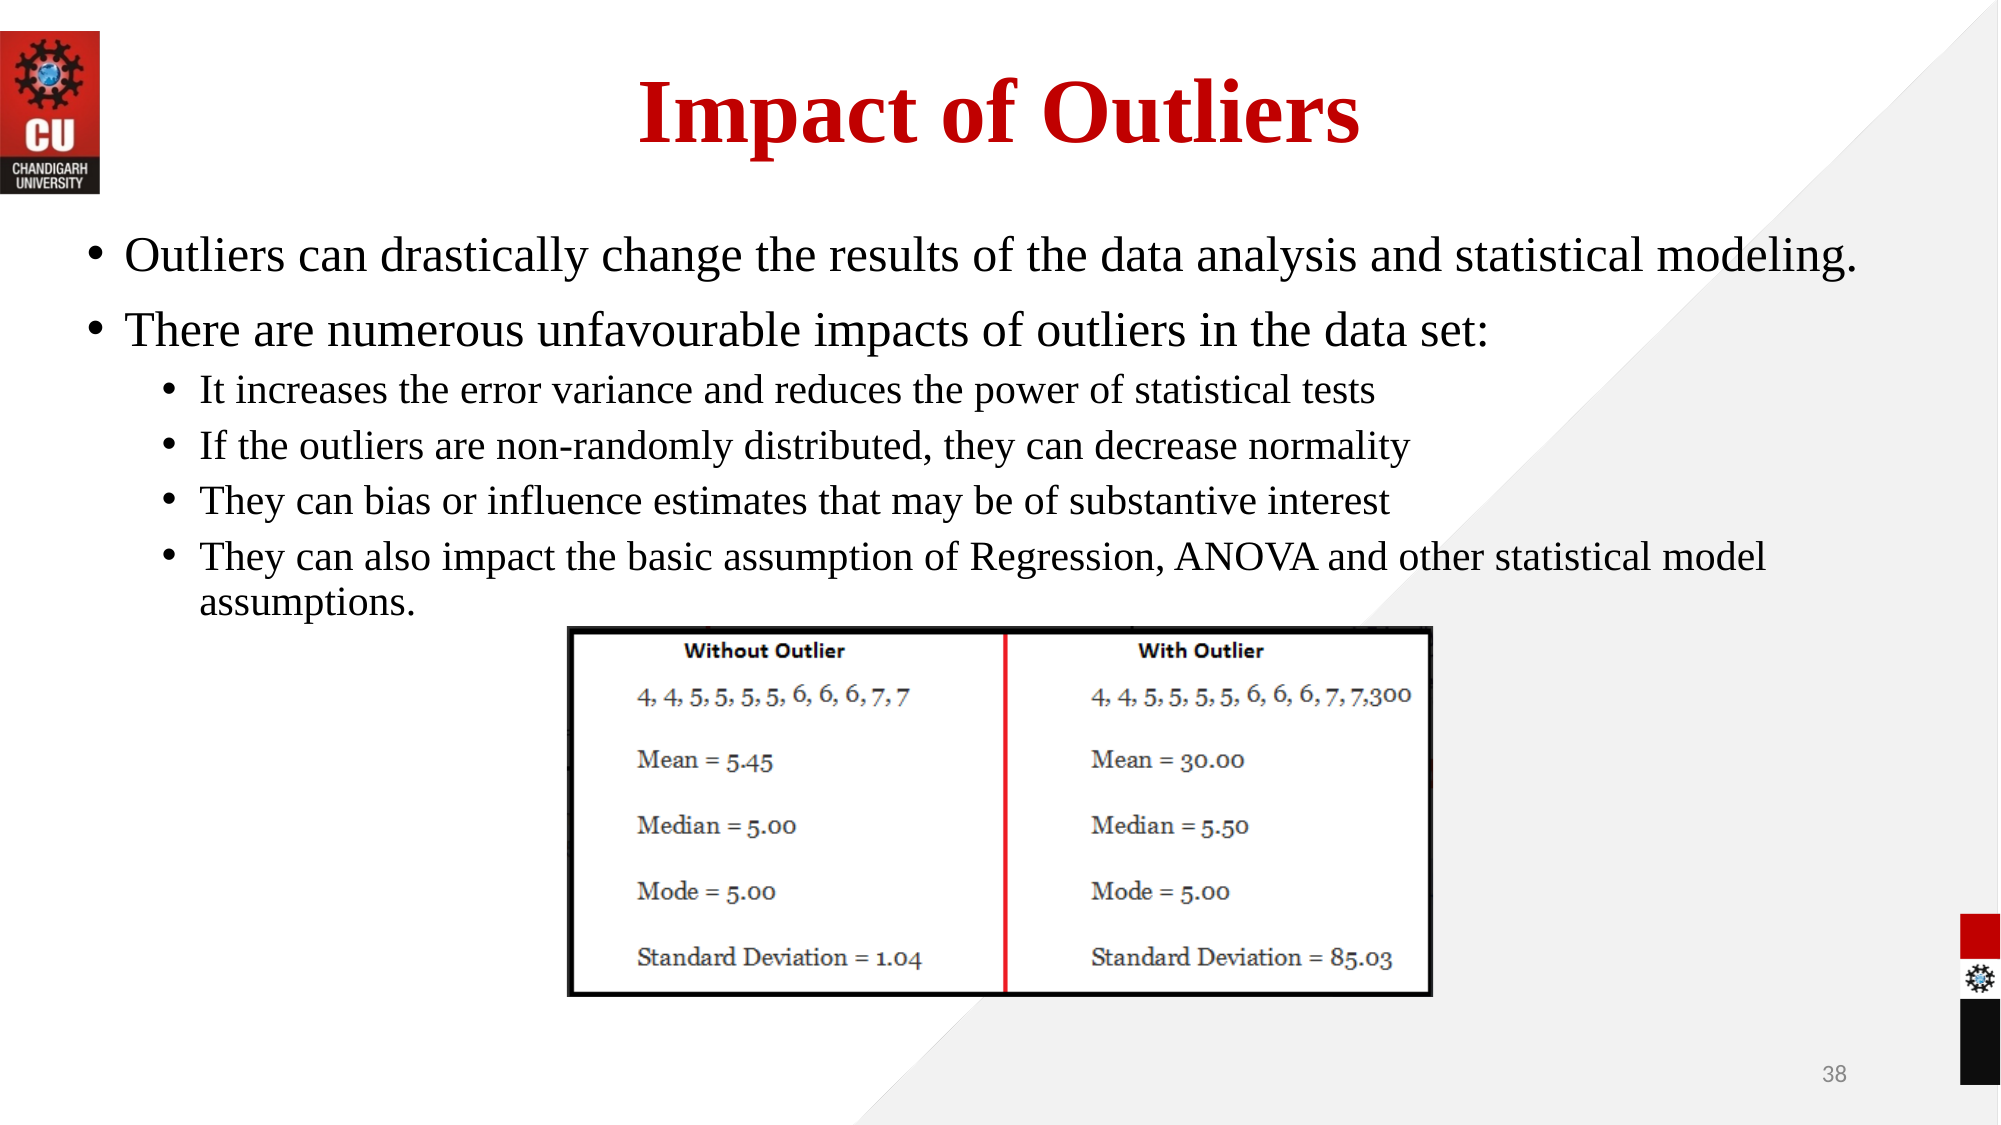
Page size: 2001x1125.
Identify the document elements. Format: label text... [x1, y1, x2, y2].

list Outliers can drastically change the results of the data analysis and statistical modeling. There are numerous unfavourable impacts of outliers in the data set: It increases the error variance and reduces the power of statistical tests If the outliers are non-randomly distributed, they can decrease normality They can bias or influence estimates that may be of substantive interest They can also impact the basic assumption of Regression, ANOVA and other statistical model assumptions. [71, 221, 1937, 1122]
slide_number ‹#› [1412, 1042, 1863, 1103]
title Impact of Outliers [137, 3, 1863, 221]
picture [0, 0, 2001, 1125]
